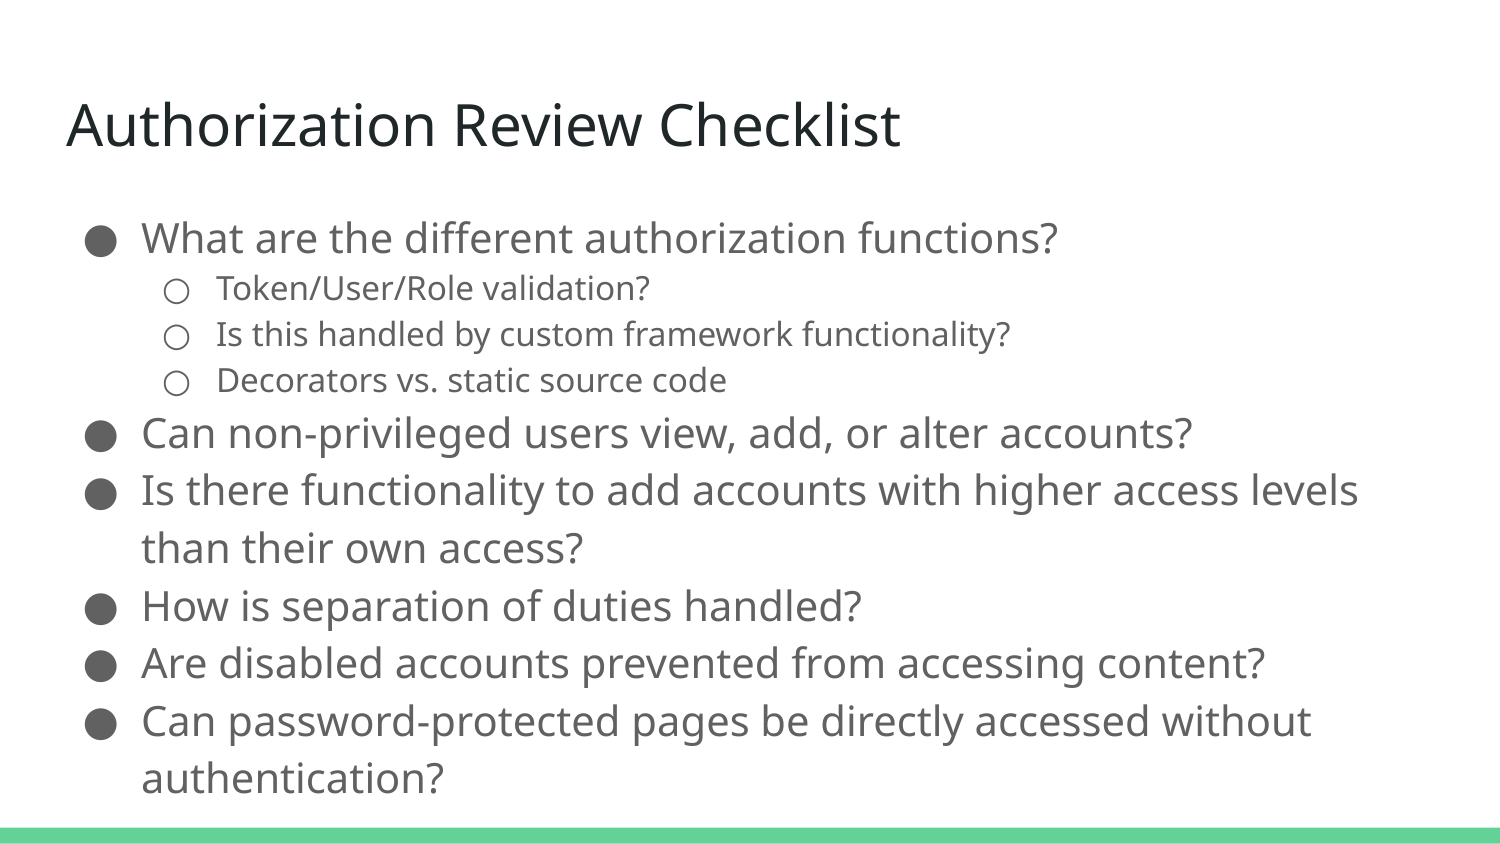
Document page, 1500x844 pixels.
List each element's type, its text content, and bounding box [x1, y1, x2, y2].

list What are the different authorization functions? Token/User/Role validation? Is this handled by custom framework functionality? Decorators vs. static source code Can non-privileged users view, add, or alter accounts? Is there functionality to add accounts with higher access levels than their own access? How is separation of duties handled? Are disabled accounts prevented from accessing content? Can password-protected pages be directly accessed without authentication? [51, 189, 1449, 750]
title Authorization Review Checklist [51, 72, 1449, 167]
